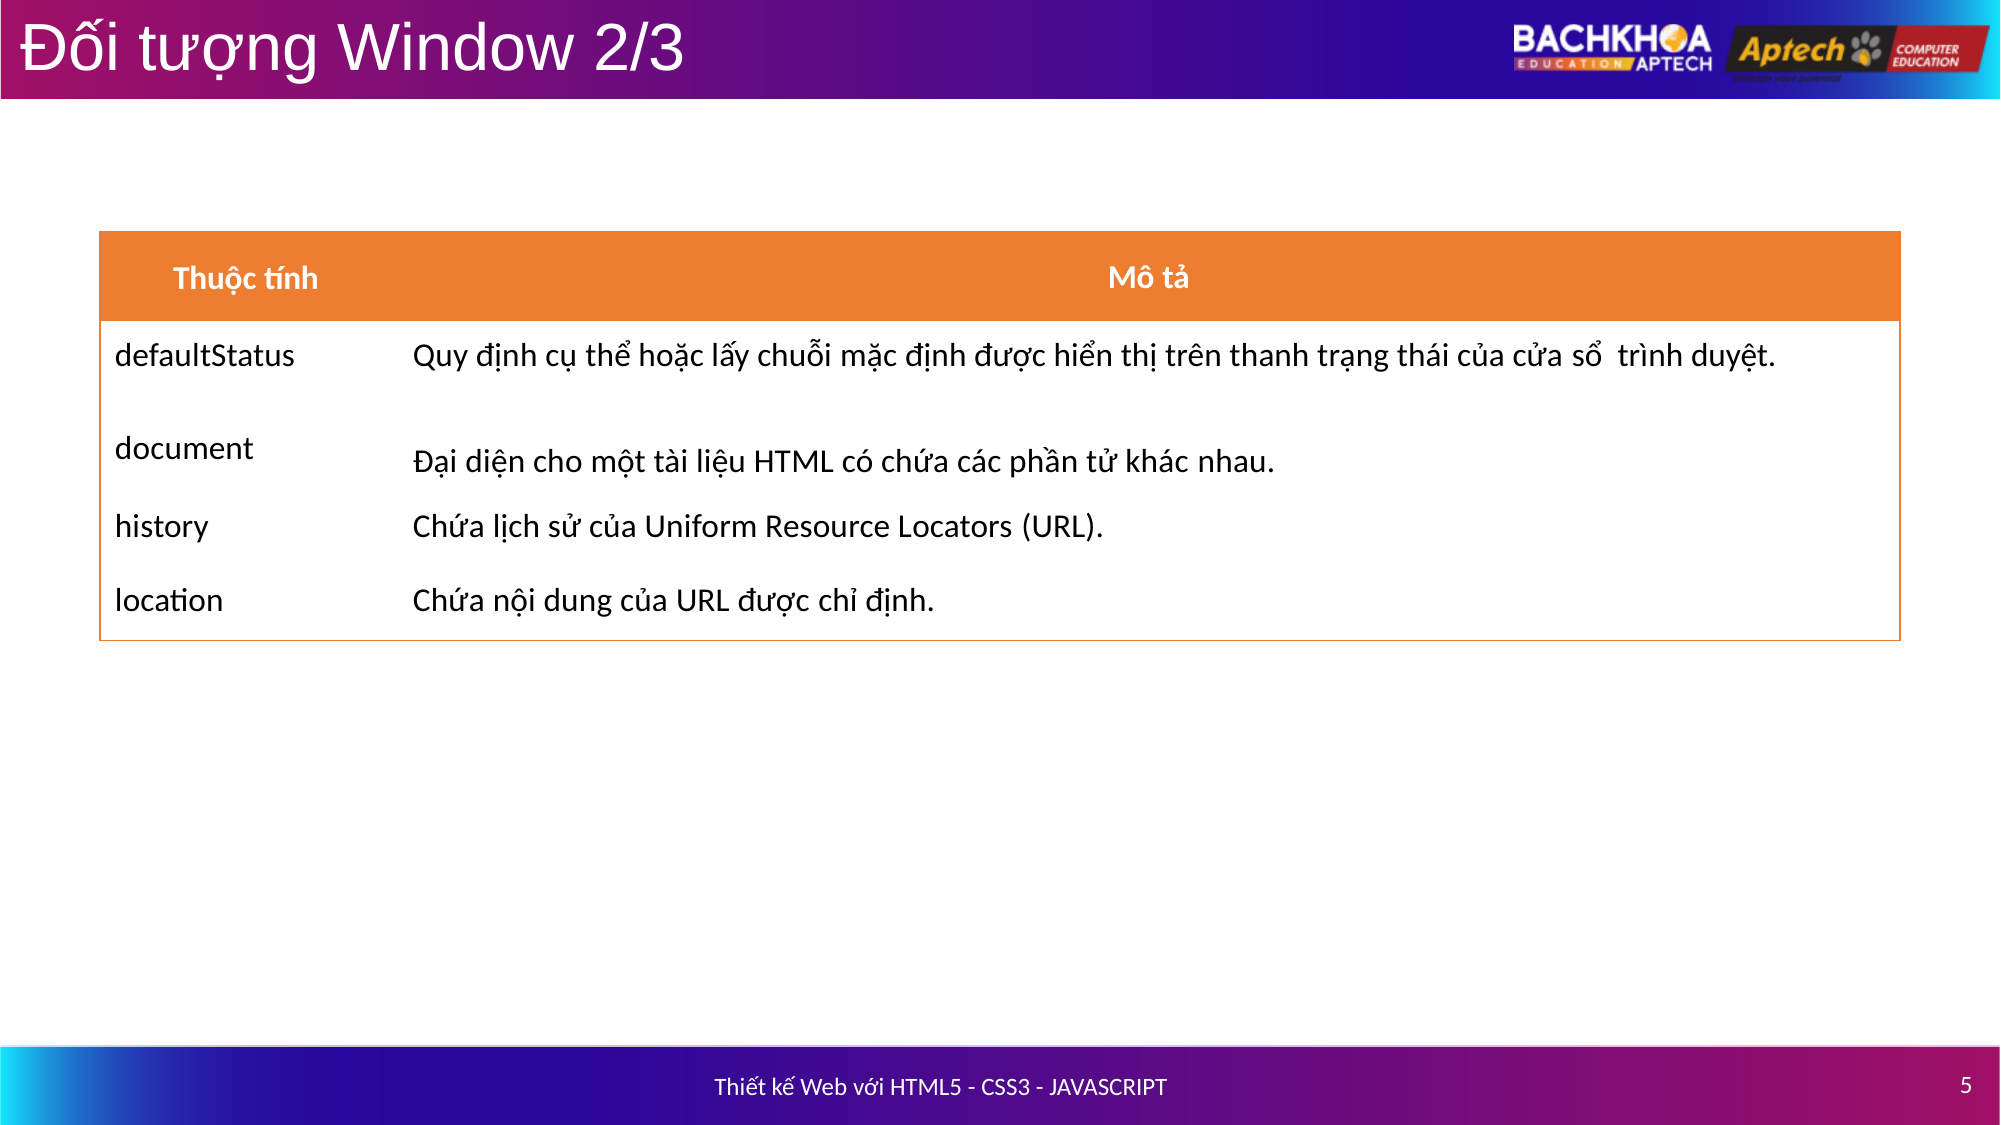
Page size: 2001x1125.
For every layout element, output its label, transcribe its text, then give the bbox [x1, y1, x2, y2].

table_cell document [101, 414, 392, 492]
footer Thiết kế Web với HTML5 - CSS3 - JAVASCRIPT [17, 1055, 1865, 1116]
table_cell Chứa lịch sử của Uniform Resource Locators (URL). [392, 492, 1899, 566]
title Đối tượng Window 2/3 [4, 5, 1990, 93]
table_cell location [101, 566, 392, 640]
picture [0, 1045, 2000, 1125]
table_cell Đại diện cho một tài liệu HTML có chứa các phần tử khác nhau. [392, 414, 1899, 492]
table_header Thuộc tính [101, 232, 392, 321]
table_cell defaultStatus [101, 321, 392, 414]
table_cell history [101, 492, 392, 566]
table_cell Chứa nội dung của URL được chỉ định. [392, 566, 1899, 640]
table_header Mô tả [392, 232, 1899, 321]
picture [0, 0, 2001, 99]
table_cell Quy định cụ thể hoặc lấy chuỗi mặc định được hiển thị trên thanh trạng thái của cửa sổ trình duyệt. [392, 321, 1899, 414]
slide_number 5 [1877, 1053, 1988, 1114]
